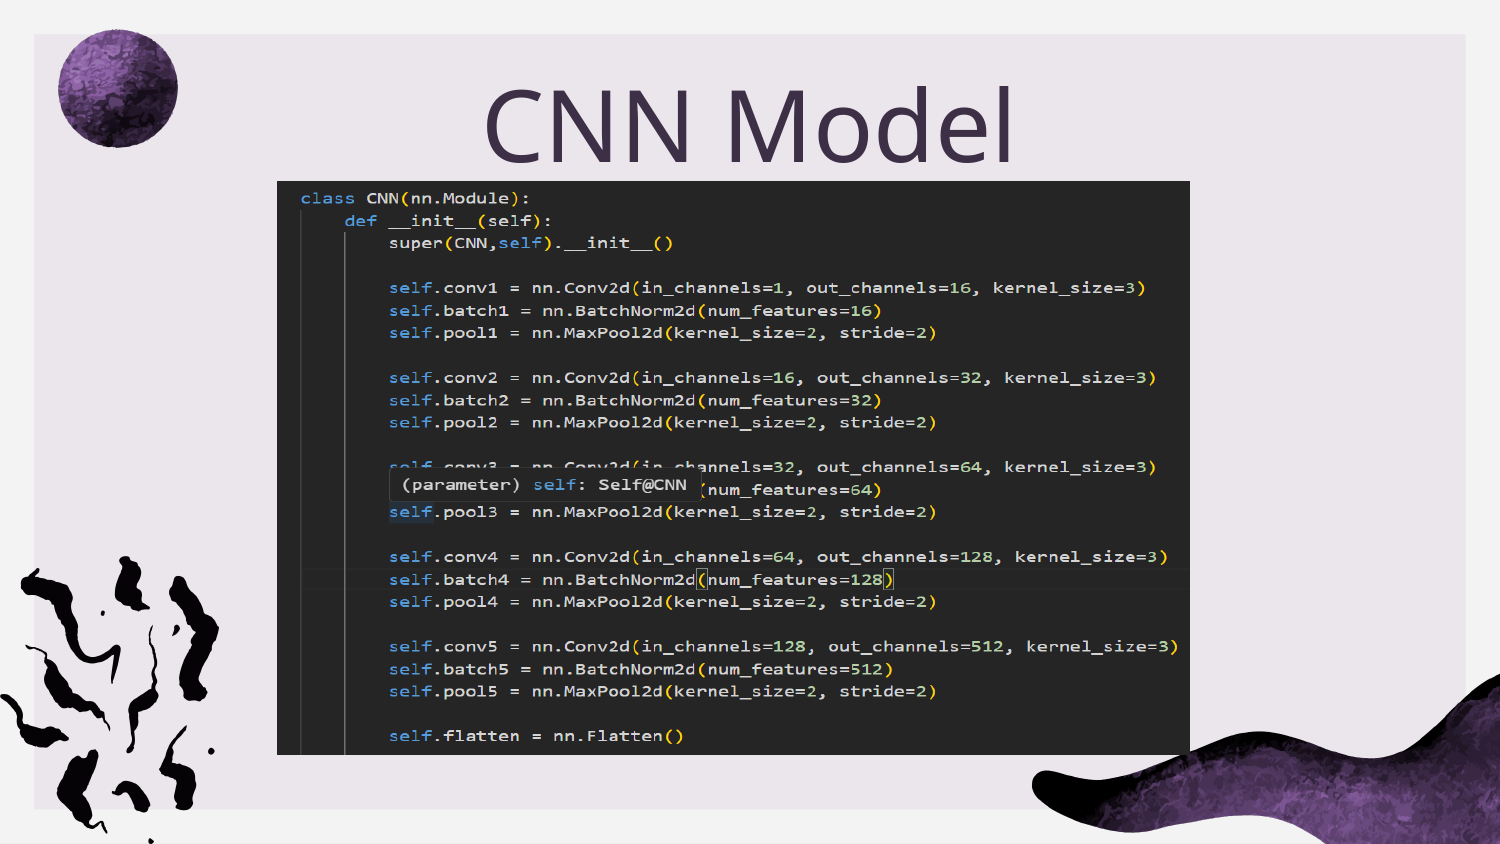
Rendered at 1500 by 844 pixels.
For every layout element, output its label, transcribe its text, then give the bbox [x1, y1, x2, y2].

picture [58, 29, 178, 148]
title CNN Model [405, 29, 1095, 179]
picture [0, 555, 219, 844]
picture [277, 181, 1500, 844]
